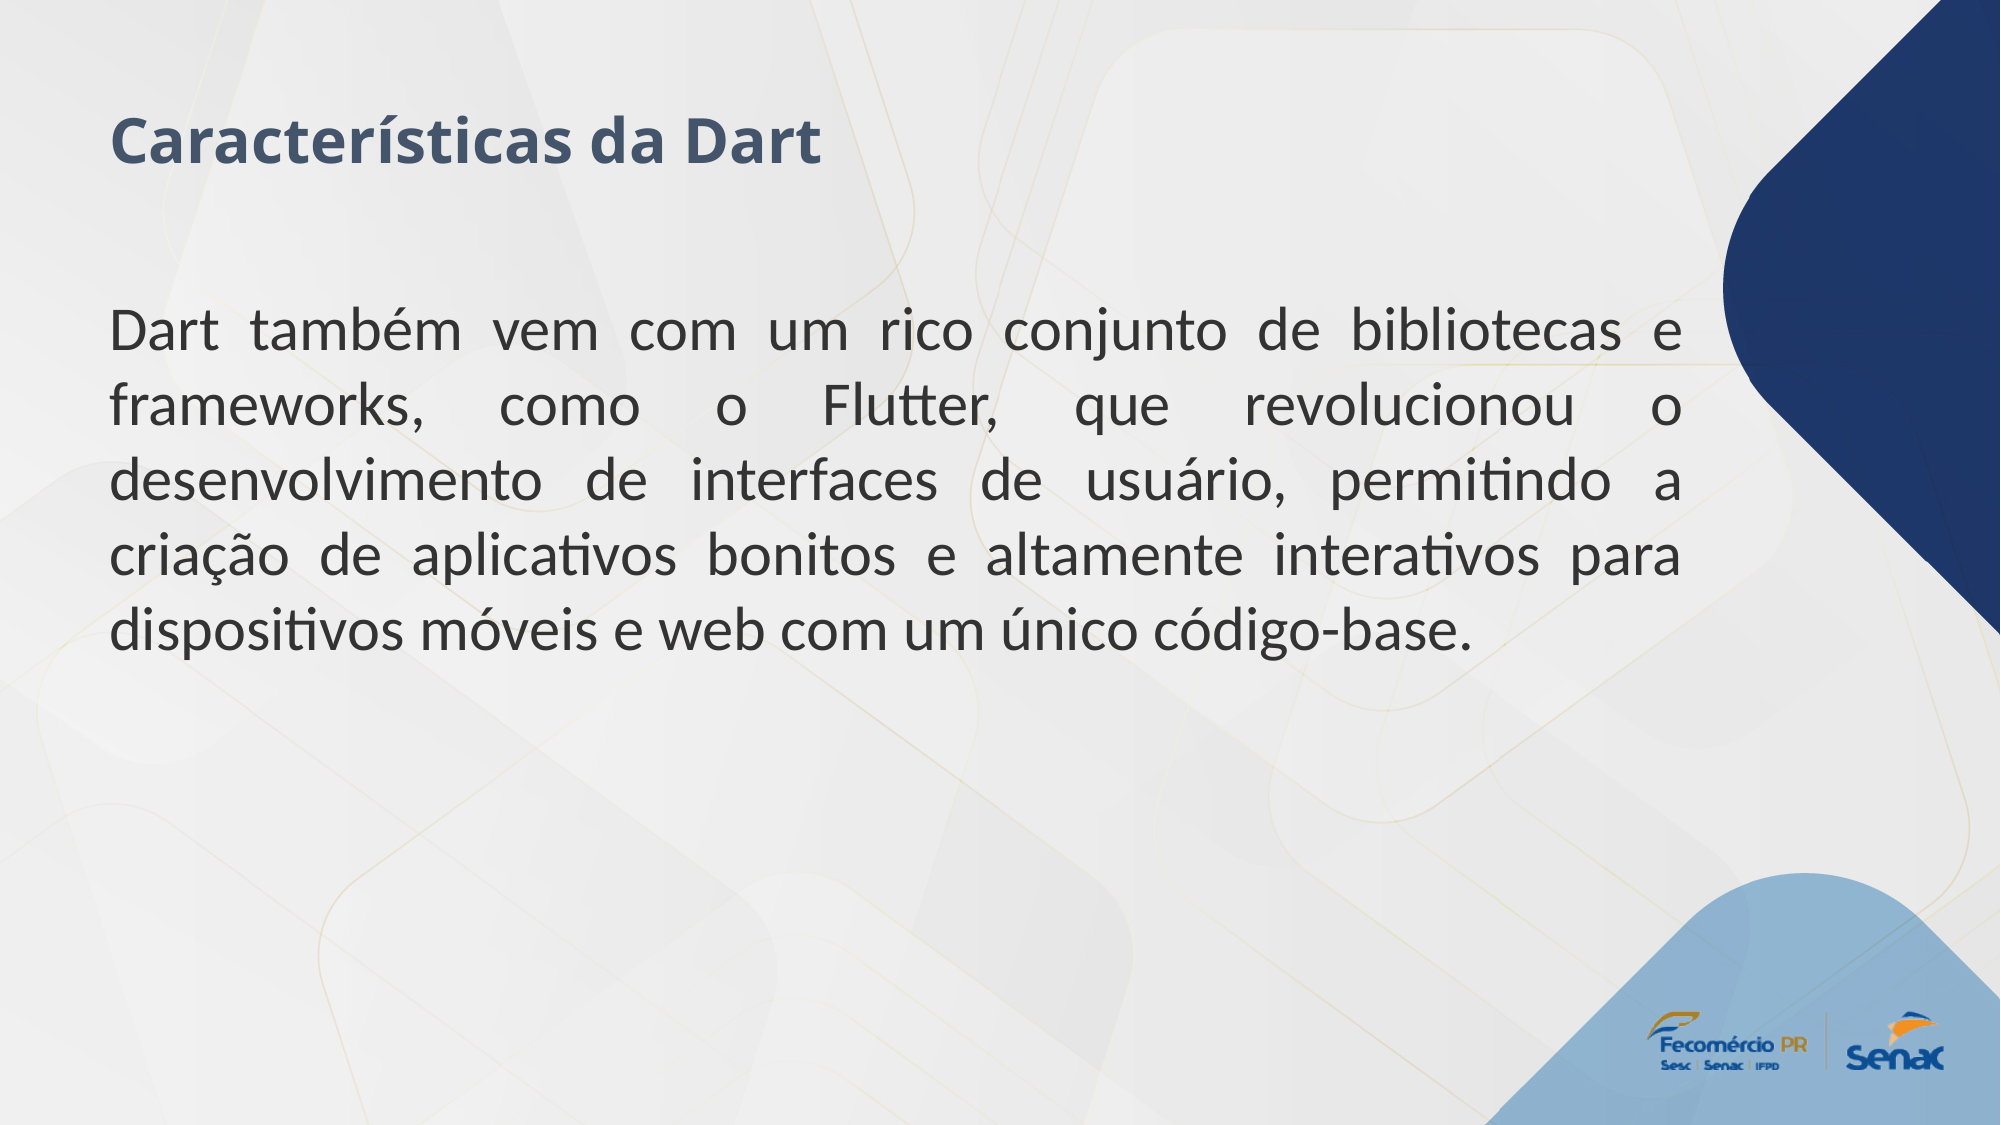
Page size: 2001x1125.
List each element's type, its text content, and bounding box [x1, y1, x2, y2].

picture [0, 0, 2000, 1125]
text_box Características da Dart [94, 34, 1816, 243]
text_box Dart também vem com um rico conjunto de bibliotecas e frameworks, como o Flutter, que revolucionou o desenvolvimento de interfaces de usuário, permitindo a criação de aplicativos bonitos e altamente interativos para dispositivos móveis e web com um único código-base. [94, 280, 1700, 671]
